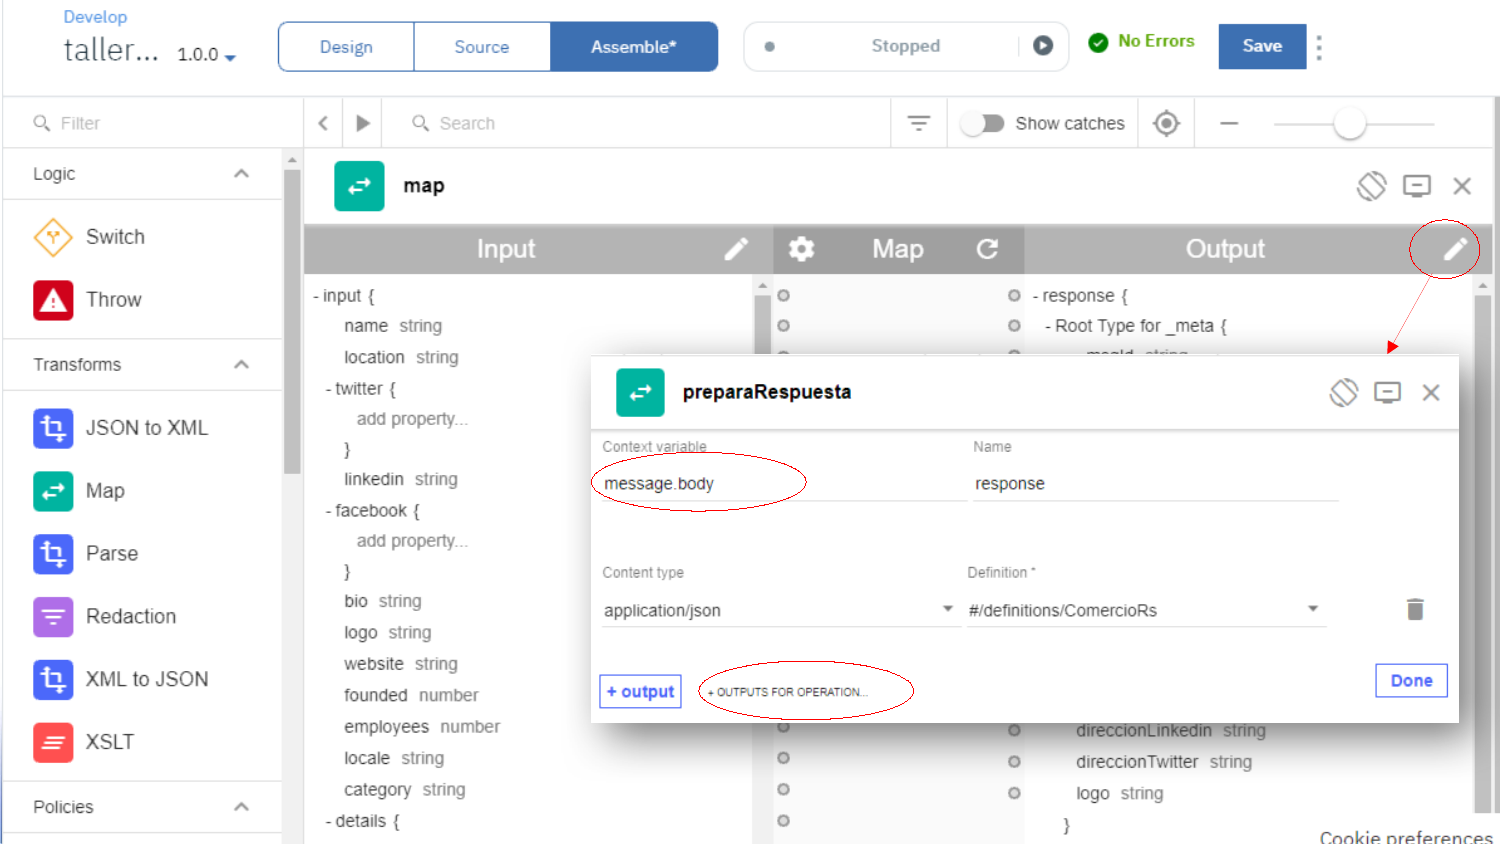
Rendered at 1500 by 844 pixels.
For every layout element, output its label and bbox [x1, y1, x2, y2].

picture [0, 0, 1500, 844]
text_box [1386, 272, 1433, 355]
